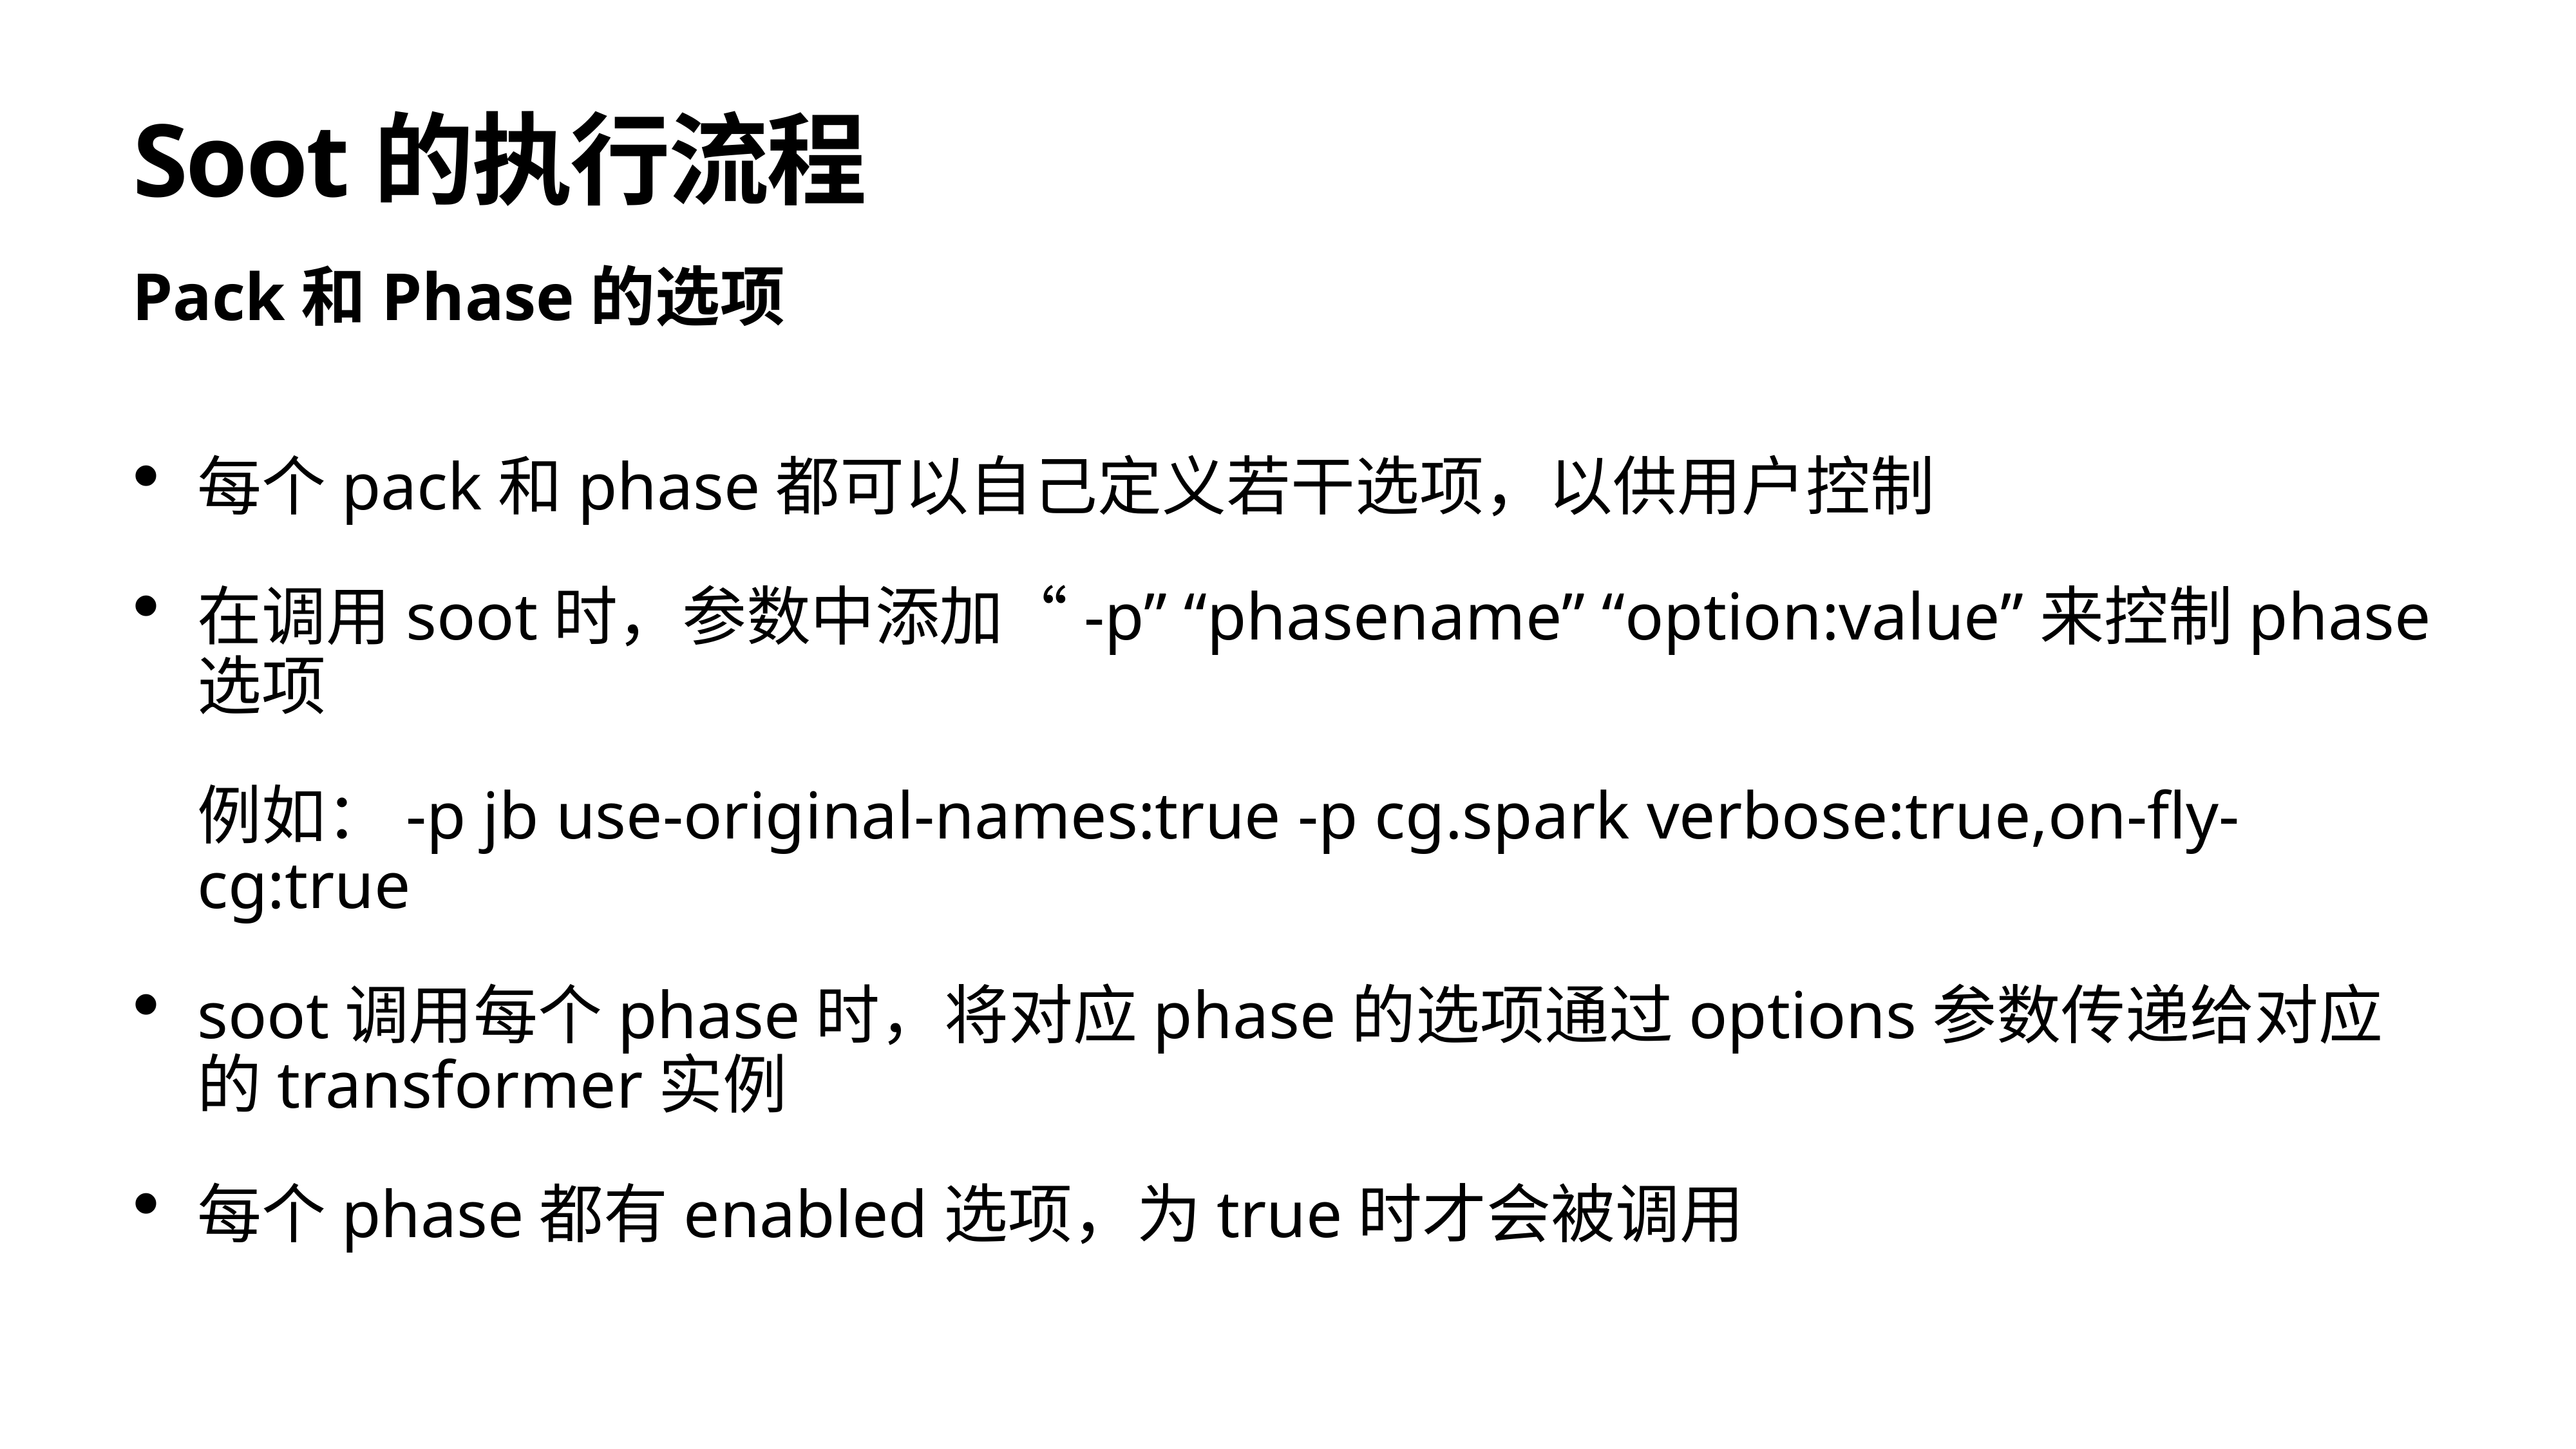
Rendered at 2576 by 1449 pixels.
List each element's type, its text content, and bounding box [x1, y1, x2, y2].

title Soot的执行流程 [127, 113, 2449, 266]
list 每个pack和phase都可以自己定义若干选项，以供用户控制 在调用soot时，参数中添加“-p” “phasename” “option:value”来控制phase选项 例如：-p jb use-original-names:true -p cg.spark verbose:true,on-fly-cg:true soot调用每个phase时，将对应phase的选项通过options参数传递给对应的transformer实例 每个phase都有enabled选项，为true时才会被调用 [127, 448, 2449, 1321]
list Pack和Phase的选项 [127, 266, 2449, 350]
